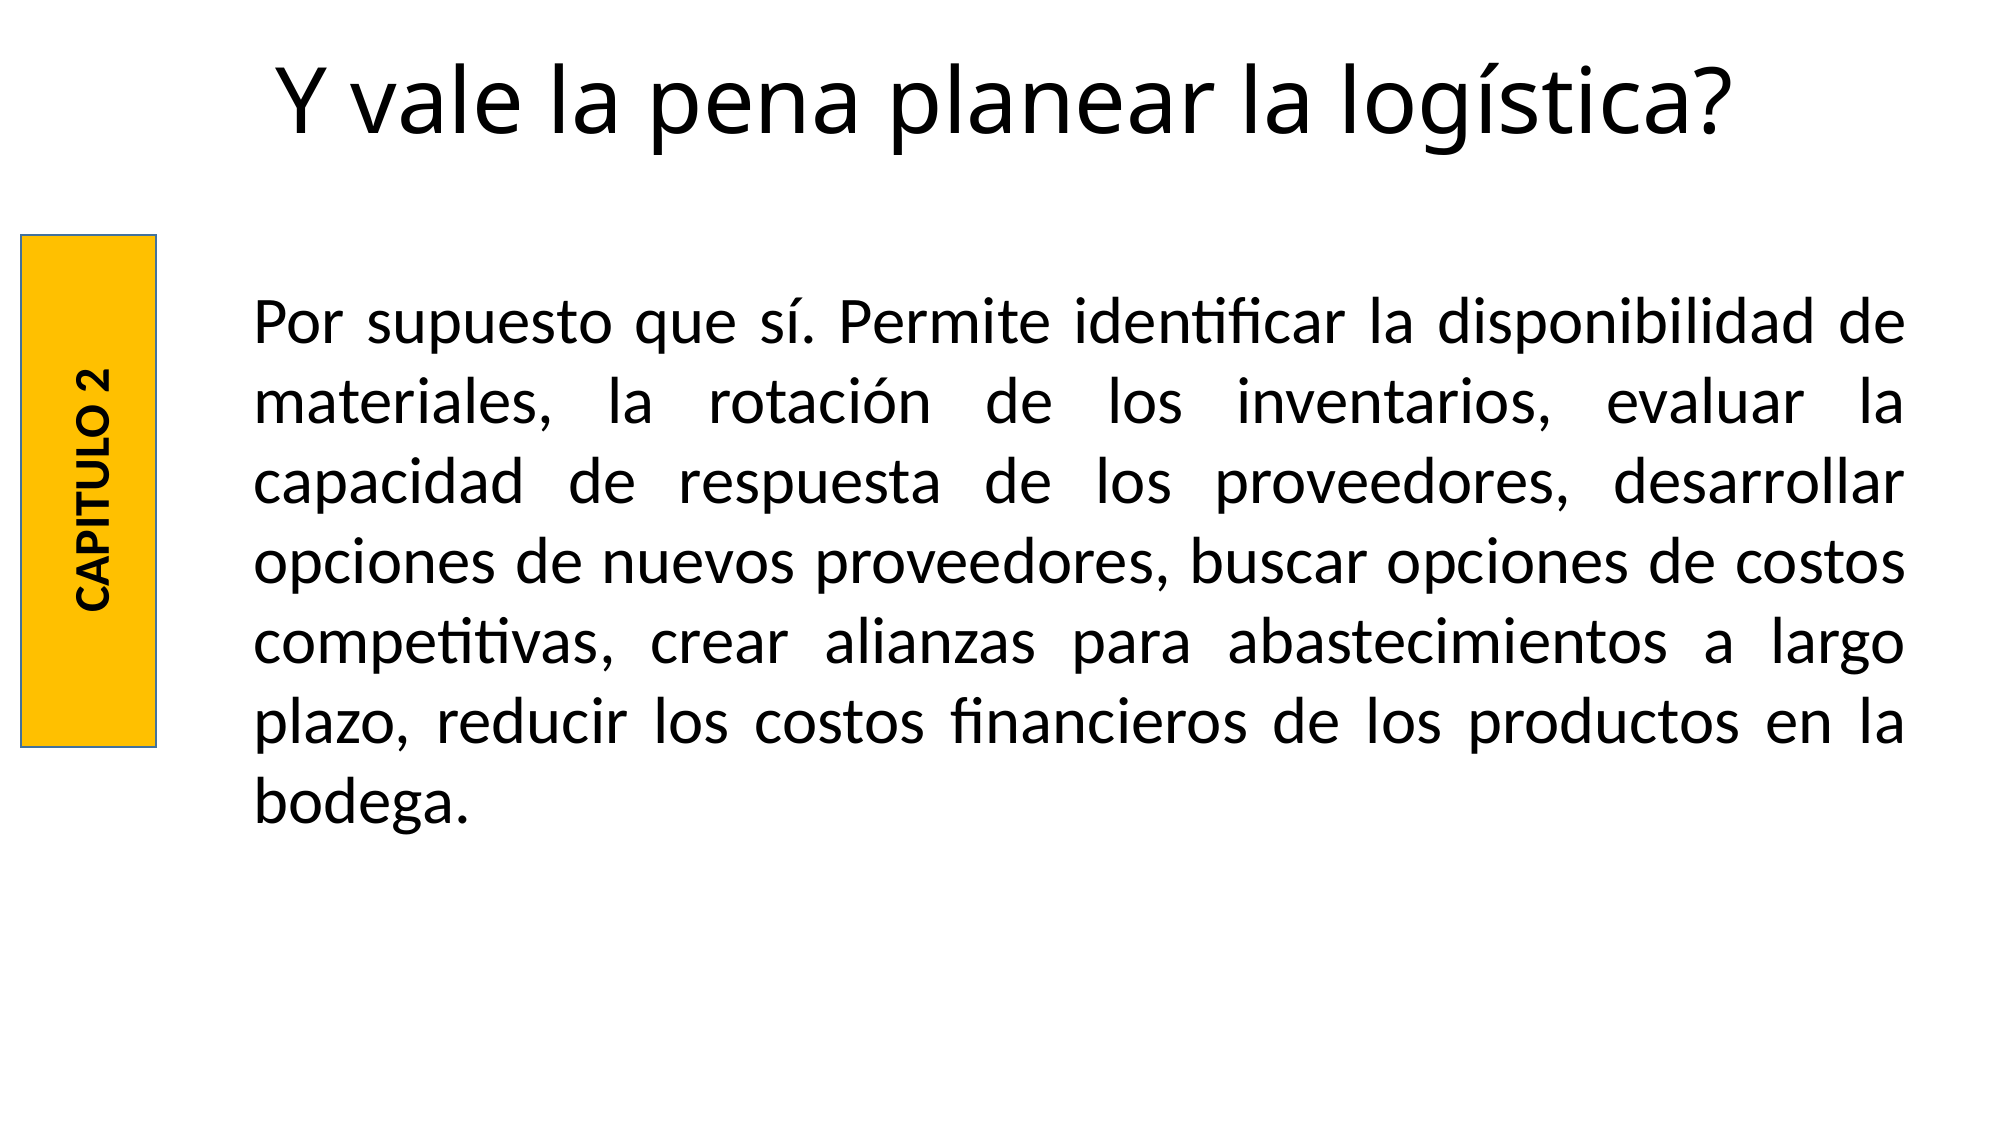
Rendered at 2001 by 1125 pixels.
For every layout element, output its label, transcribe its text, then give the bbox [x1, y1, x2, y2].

text_box CAPITULO 2 [20, 234, 157, 748]
text_box Por supuesto que sí. Permite identificar la disponibilidad de materiales, la rotación de los inventarios, evaluar la capacidad de respuesta de los proveedores, desarrollar opciones de nuevos proveedores, buscar opciones de costos competitivas, crear alianzas para abastecimientos a largo plazo, reducir los costos financieros de los productos en la bodega. [238, 269, 1923, 1032]
text_box Y vale la pena planear la logística? [260, 47, 1844, 235]
